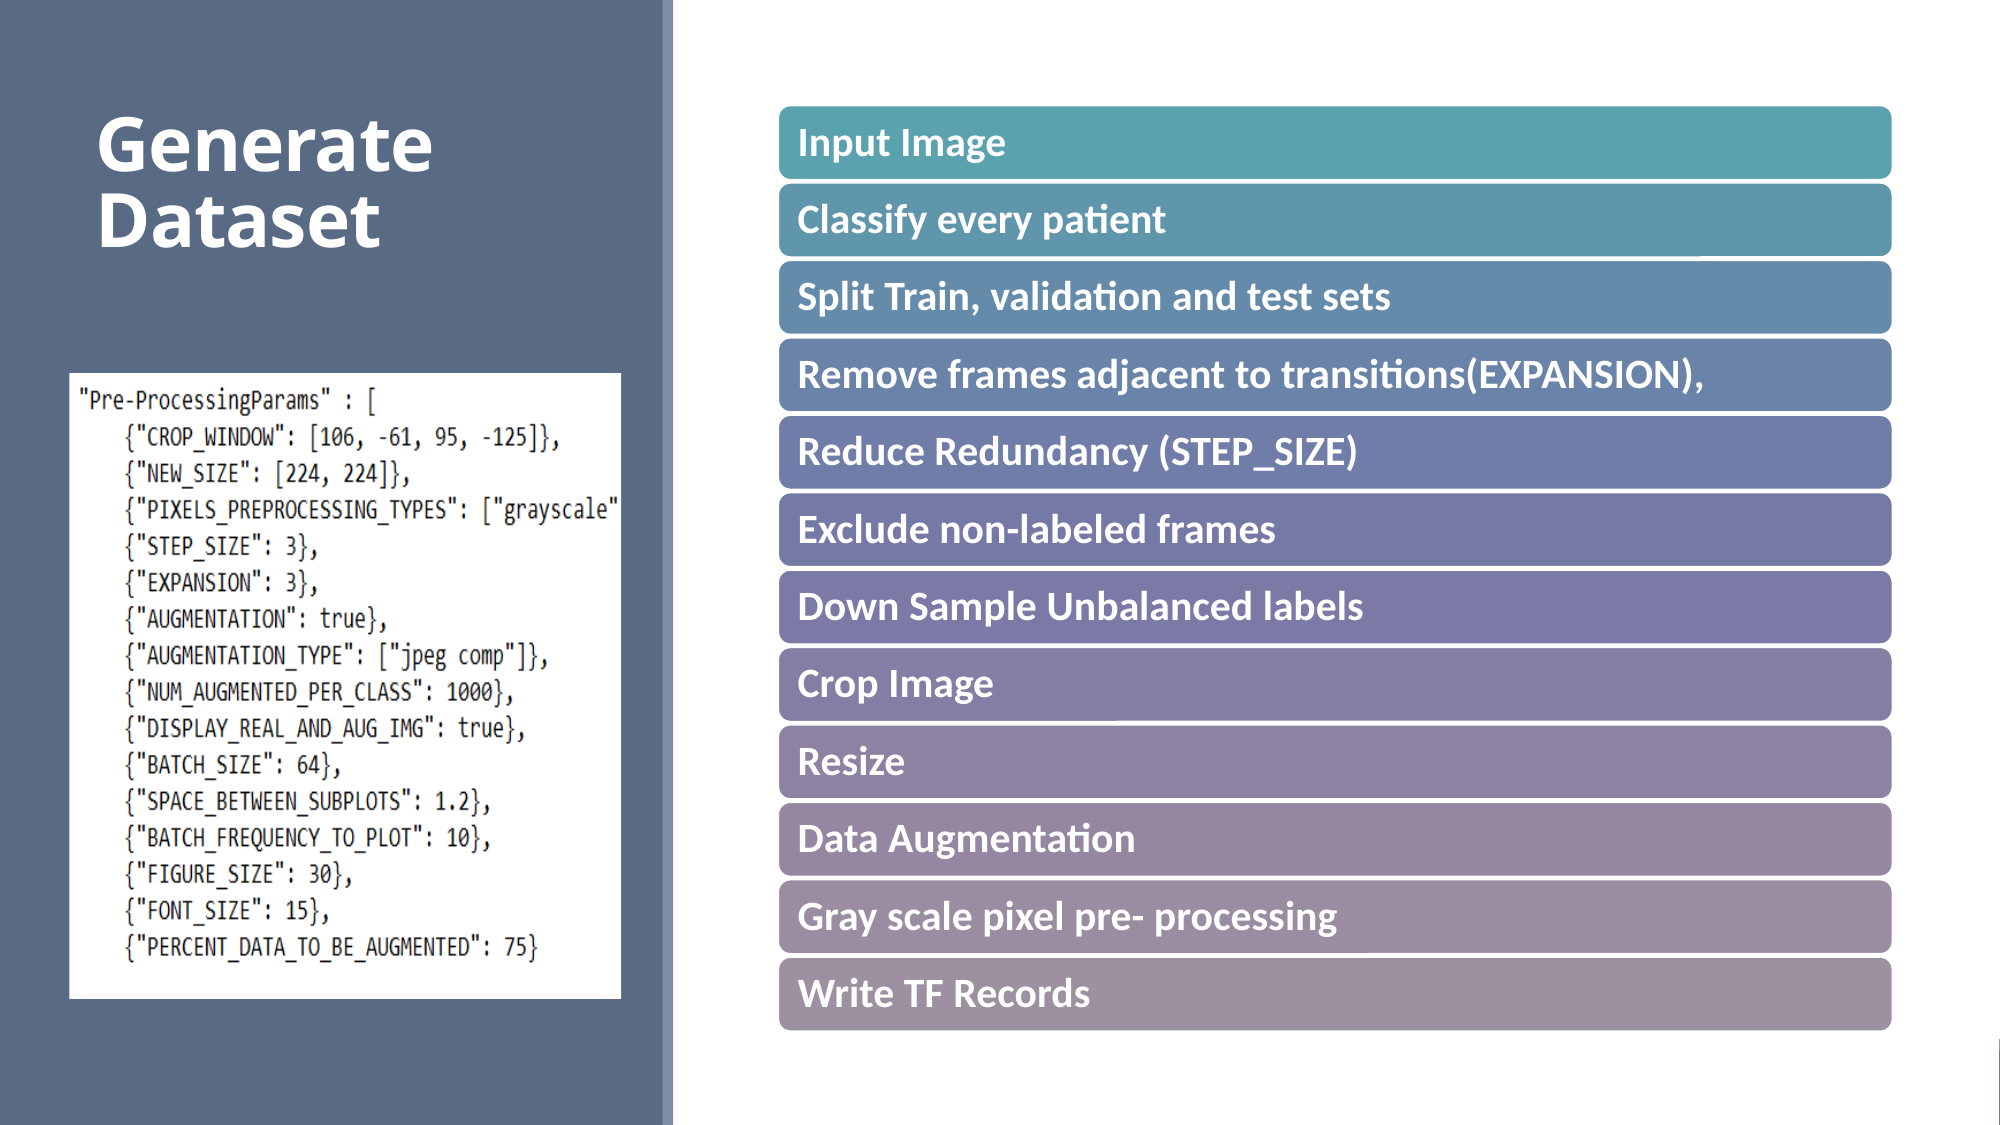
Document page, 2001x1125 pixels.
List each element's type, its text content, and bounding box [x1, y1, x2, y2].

text_box [0, 0, 661, 1125]
title Generate Dataset [80, 84, 622, 289]
picture [68, 372, 622, 999]
text_box [674, 0, 2000, 1125]
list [777, 104, 1894, 1033]
text_box [661, 0, 674, 1125]
